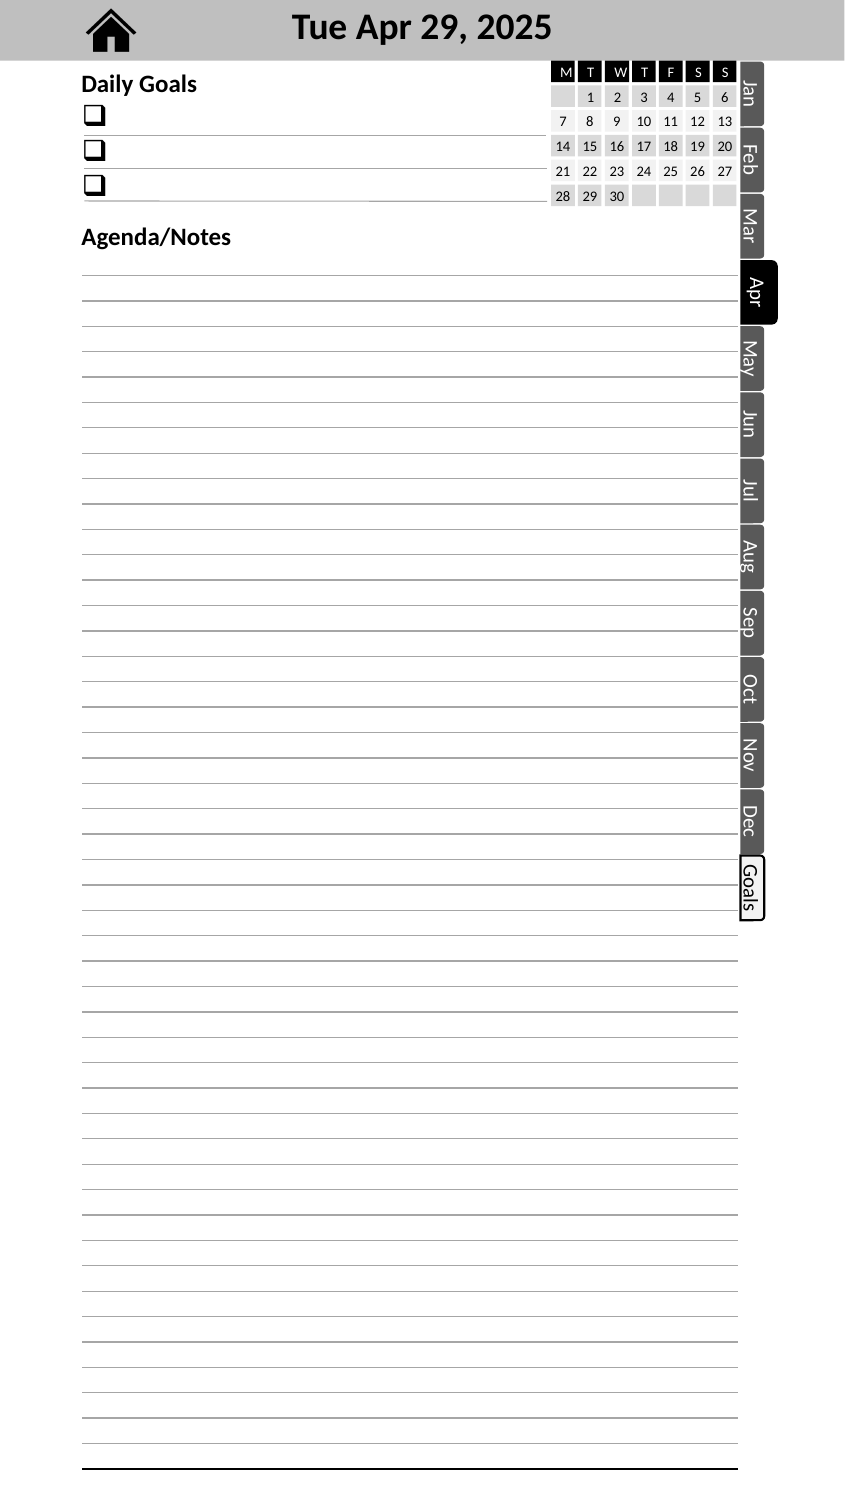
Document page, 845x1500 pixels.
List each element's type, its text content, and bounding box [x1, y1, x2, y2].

list Tue Apr 29, 2025 [190, 0, 655, 61]
picture [82, 1, 140, 59]
